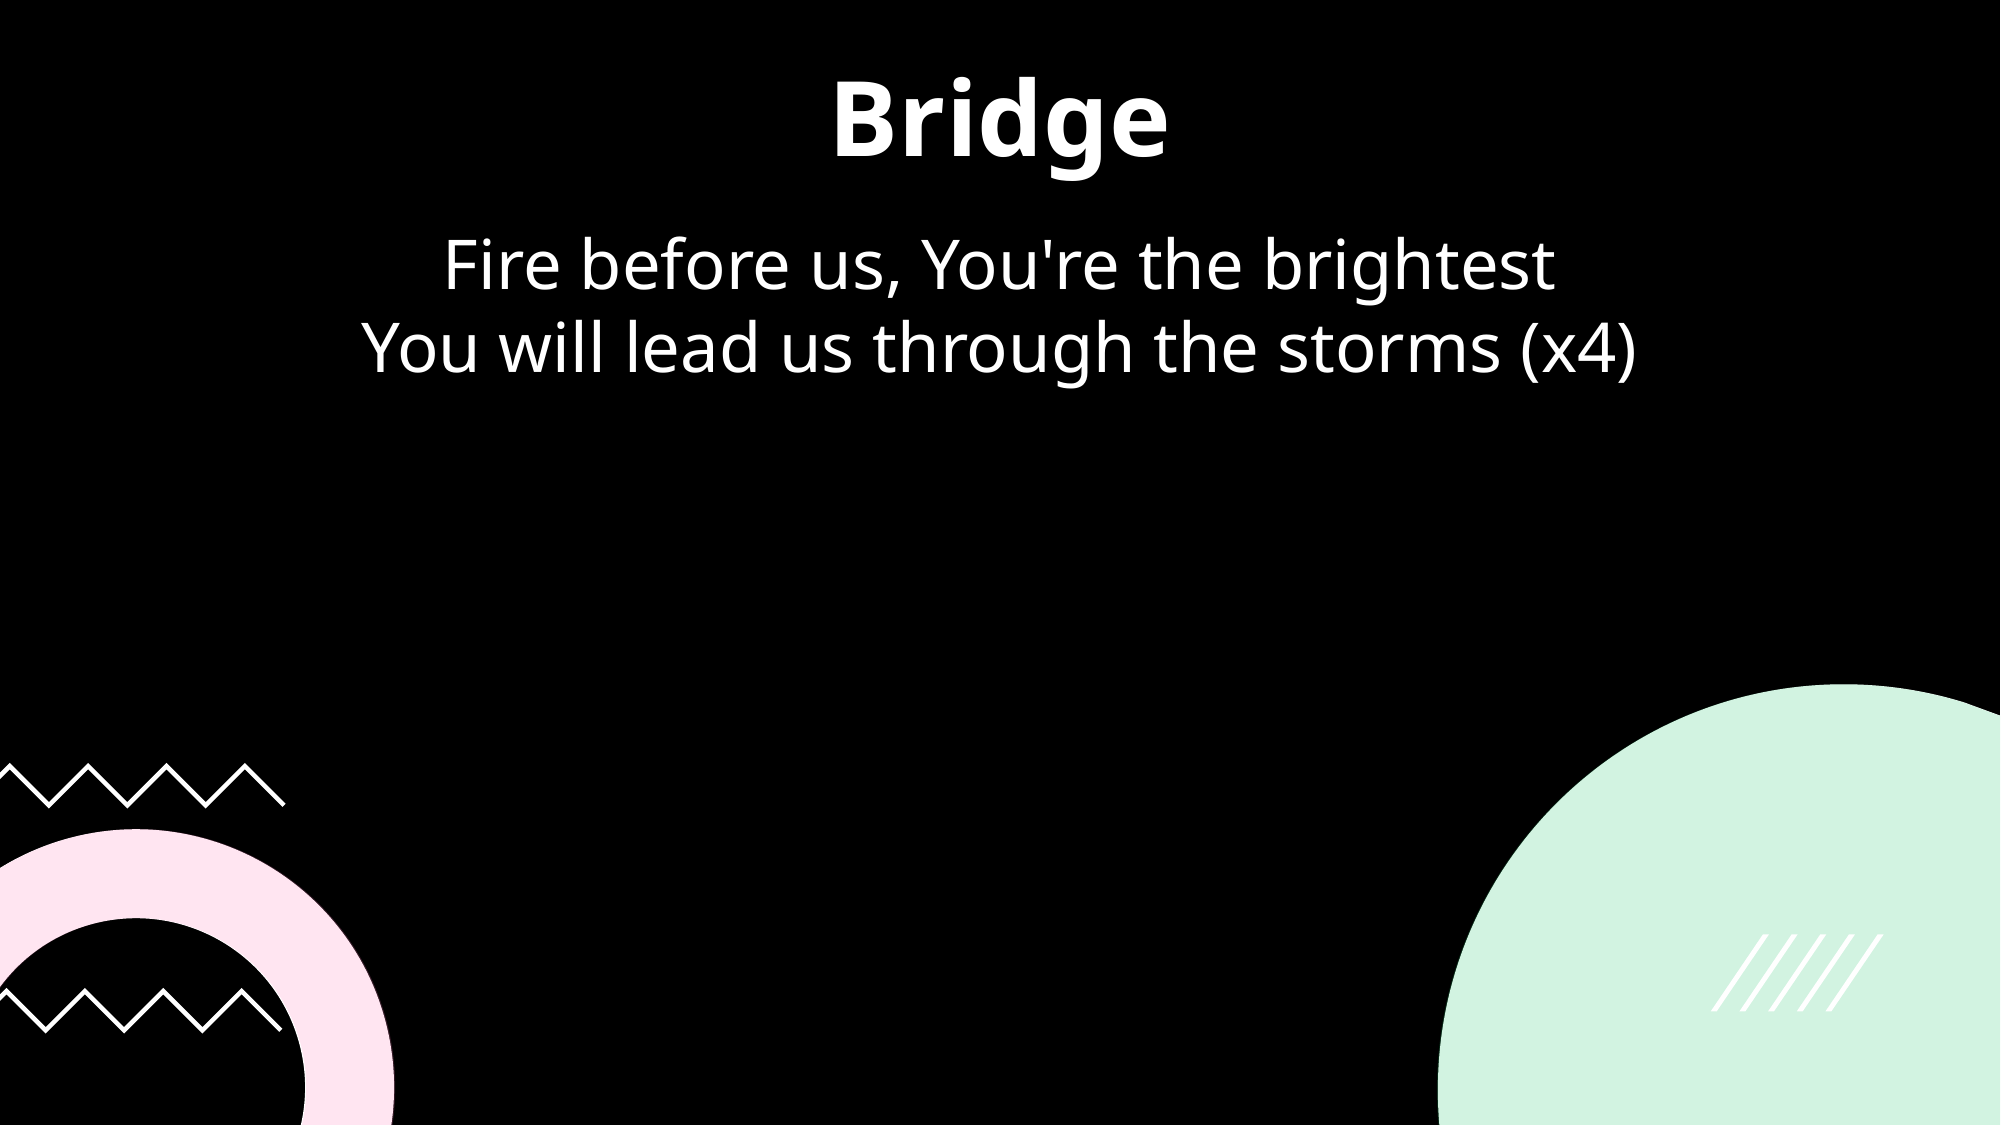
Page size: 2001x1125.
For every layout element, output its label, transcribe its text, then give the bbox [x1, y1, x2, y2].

text_box Bridge [99, 44, 1900, 185]
text_box Fire before us, You're the brightest You will lead us through the storms (x4) [99, 213, 1900, 476]
